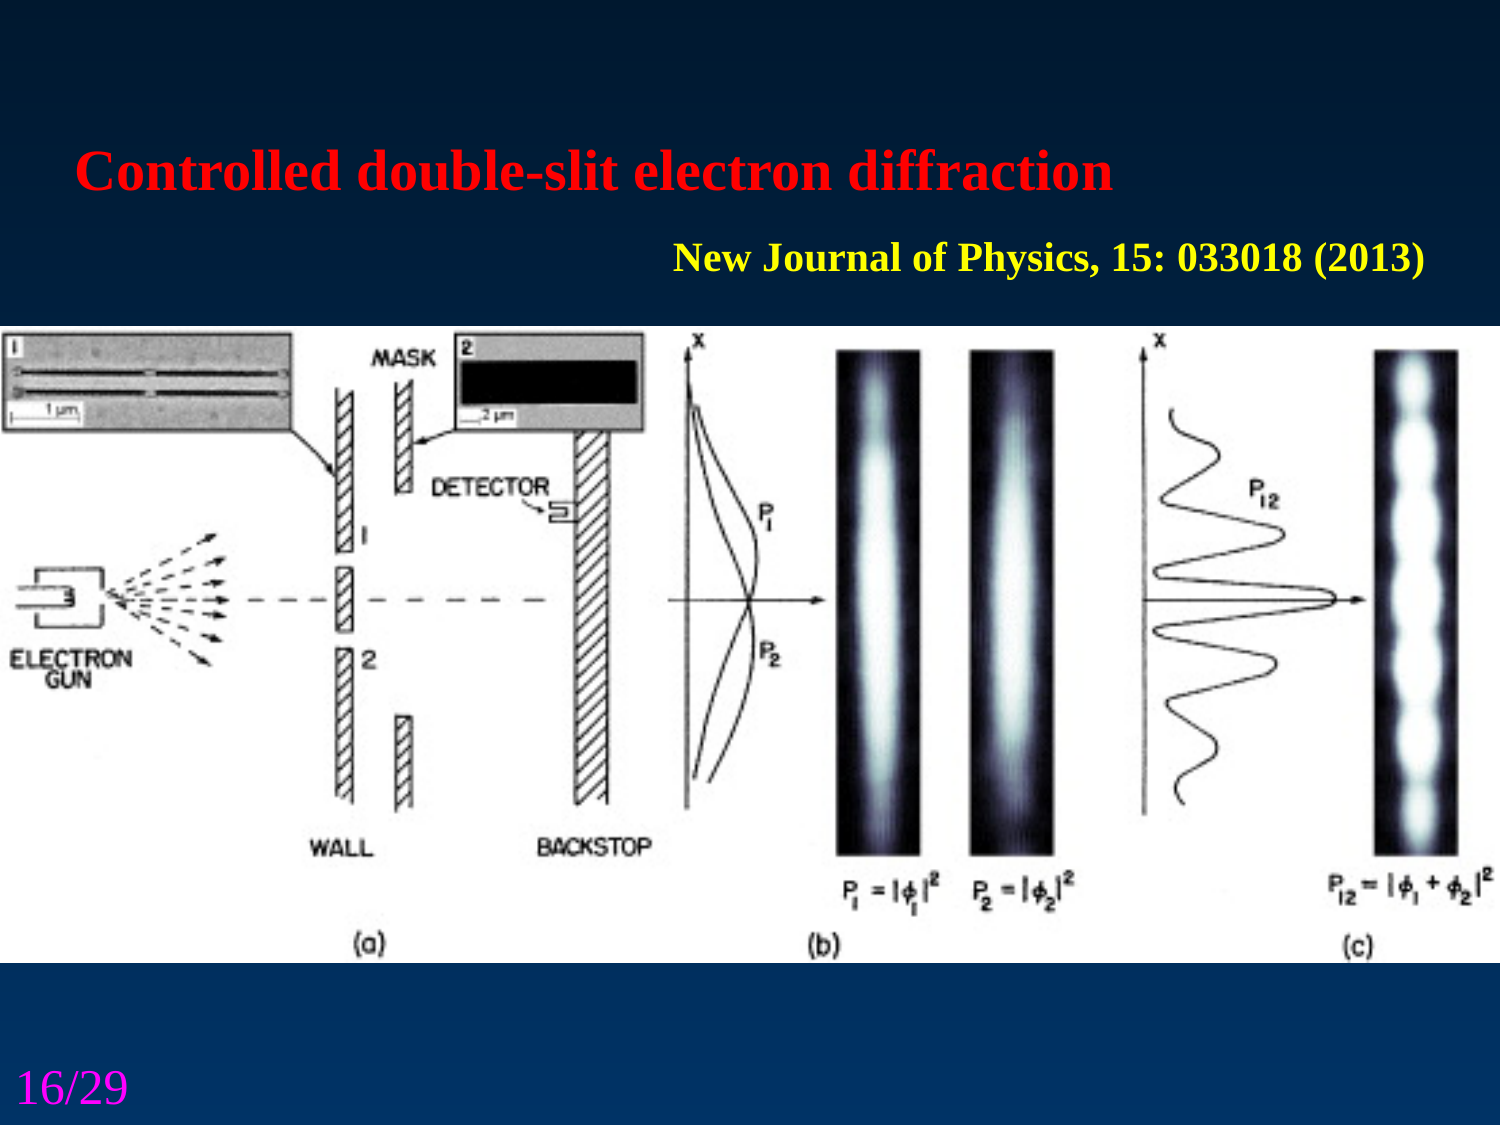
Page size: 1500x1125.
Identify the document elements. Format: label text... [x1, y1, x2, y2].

text_box Controlled double-slit electron diffraction New Journal of Physics, 15: 033018 (2013) [59, 117, 1453, 287]
picture [0, 326, 1500, 963]
text_box 16/29 [0, 1046, 350, 1125]
